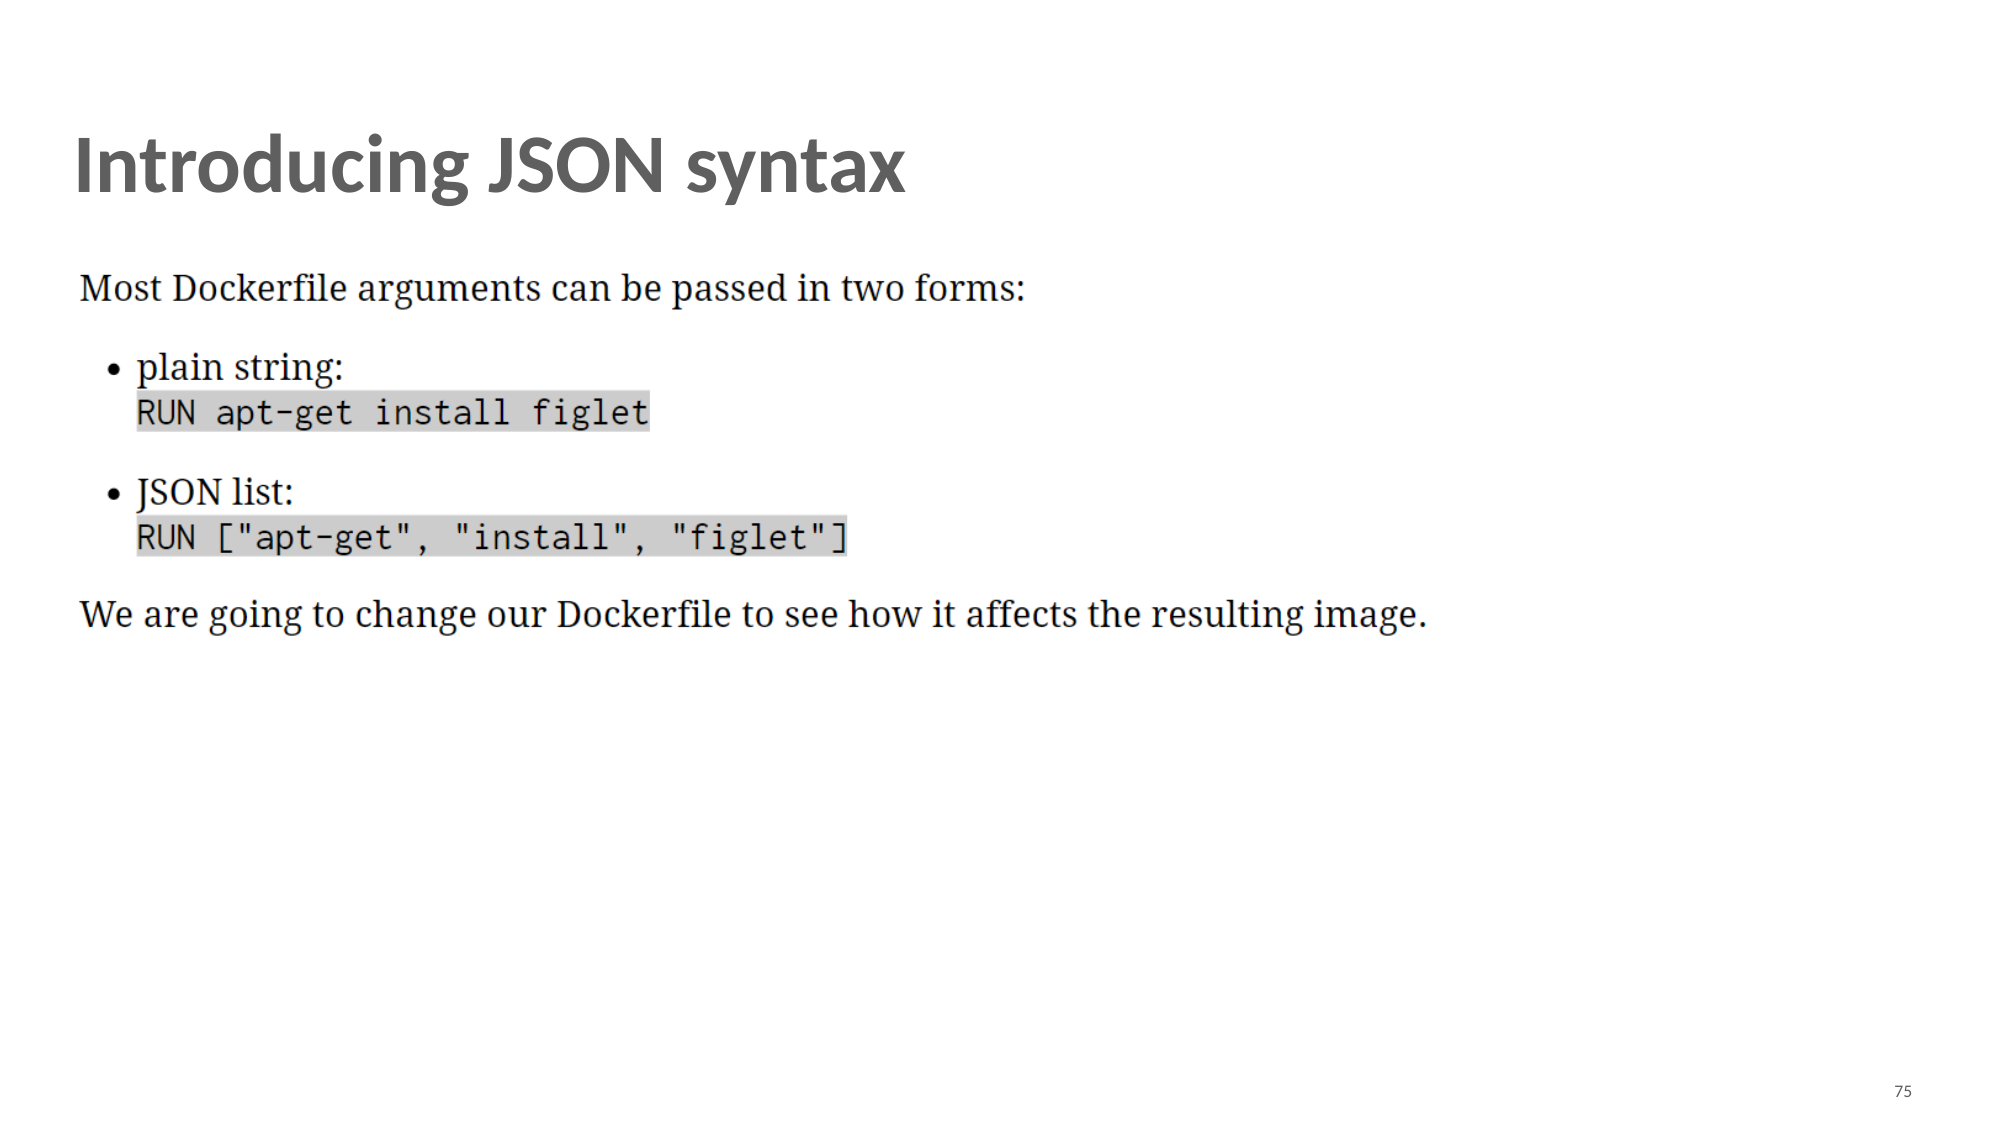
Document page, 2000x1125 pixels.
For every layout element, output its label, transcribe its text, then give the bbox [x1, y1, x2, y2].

title Introducing JSON syntax [73, 62, 1562, 209]
slide_number 75 [1849, 1075, 1913, 1106]
picture [55, 254, 1499, 700]
